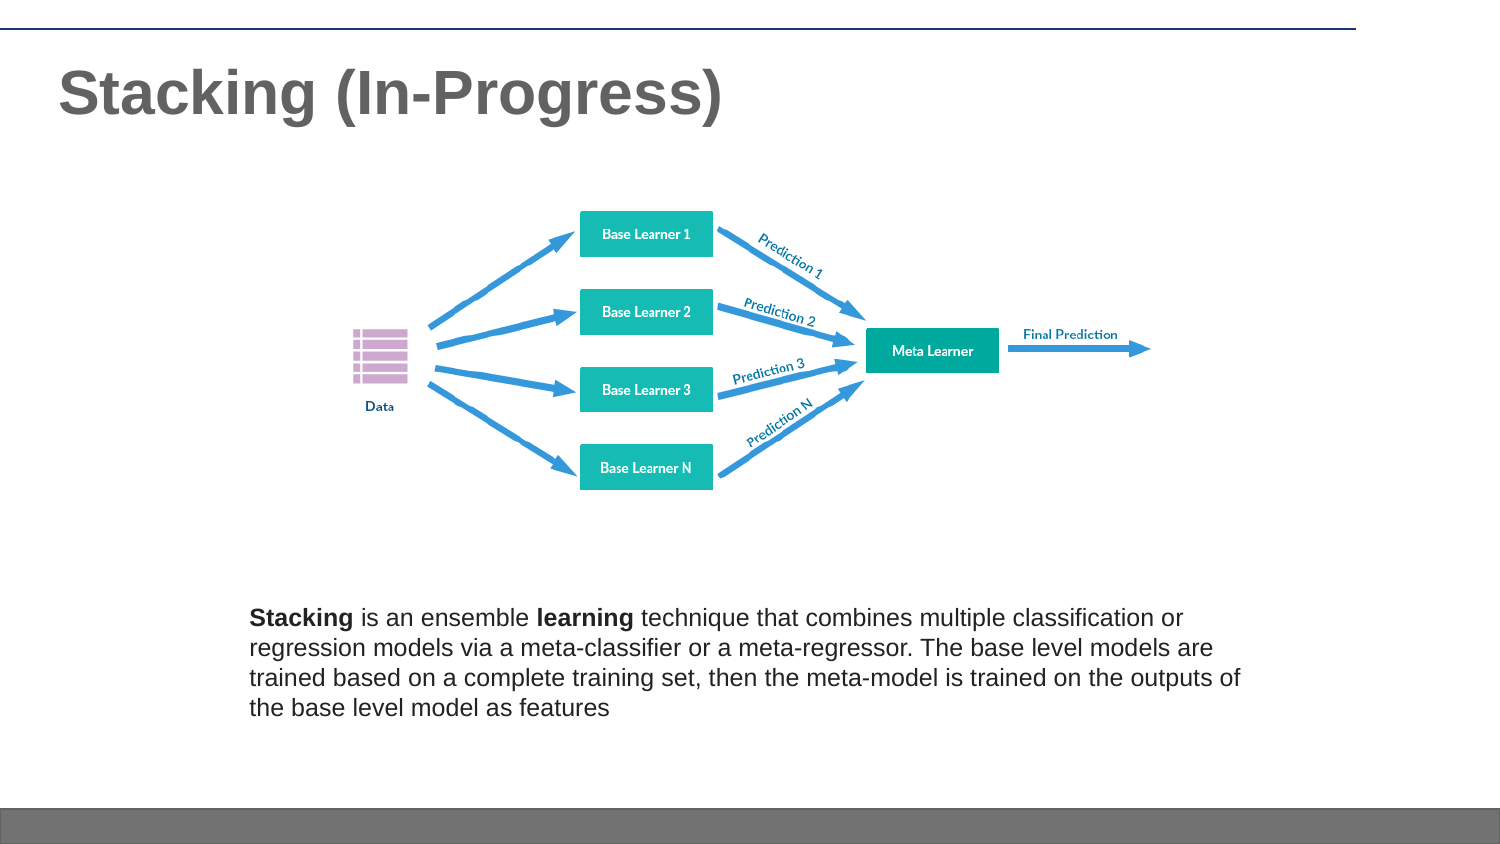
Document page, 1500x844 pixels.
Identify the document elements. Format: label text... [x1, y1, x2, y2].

title Stacking (In-Progress) [46, 46, 1370, 142]
picture [291, 158, 1209, 548]
text_box Stacking is an ensemble learning technique that combines multiple classification or regression models via a meta-classifier or a meta-regressor. The base level models are trained based on a complete training set, then the meta-model is trained on the outputs of the base level model as features [234, 586, 1261, 771]
